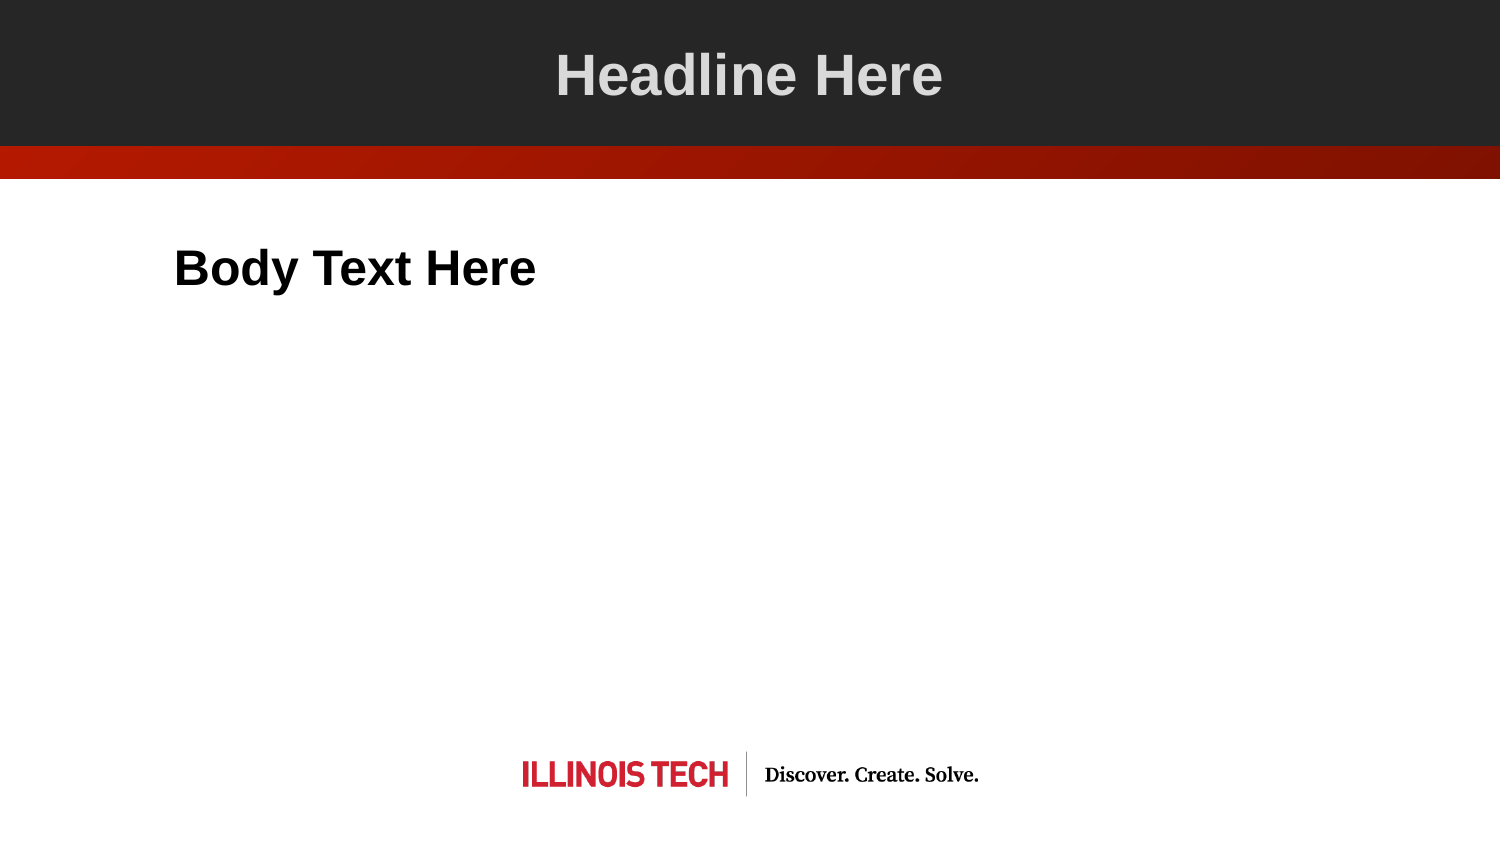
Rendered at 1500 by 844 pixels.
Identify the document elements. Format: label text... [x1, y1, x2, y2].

picture [506, 738, 994, 806]
title Headline Here [0, 28, 1500, 117]
list Body Text Here [140, 211, 1360, 715]
